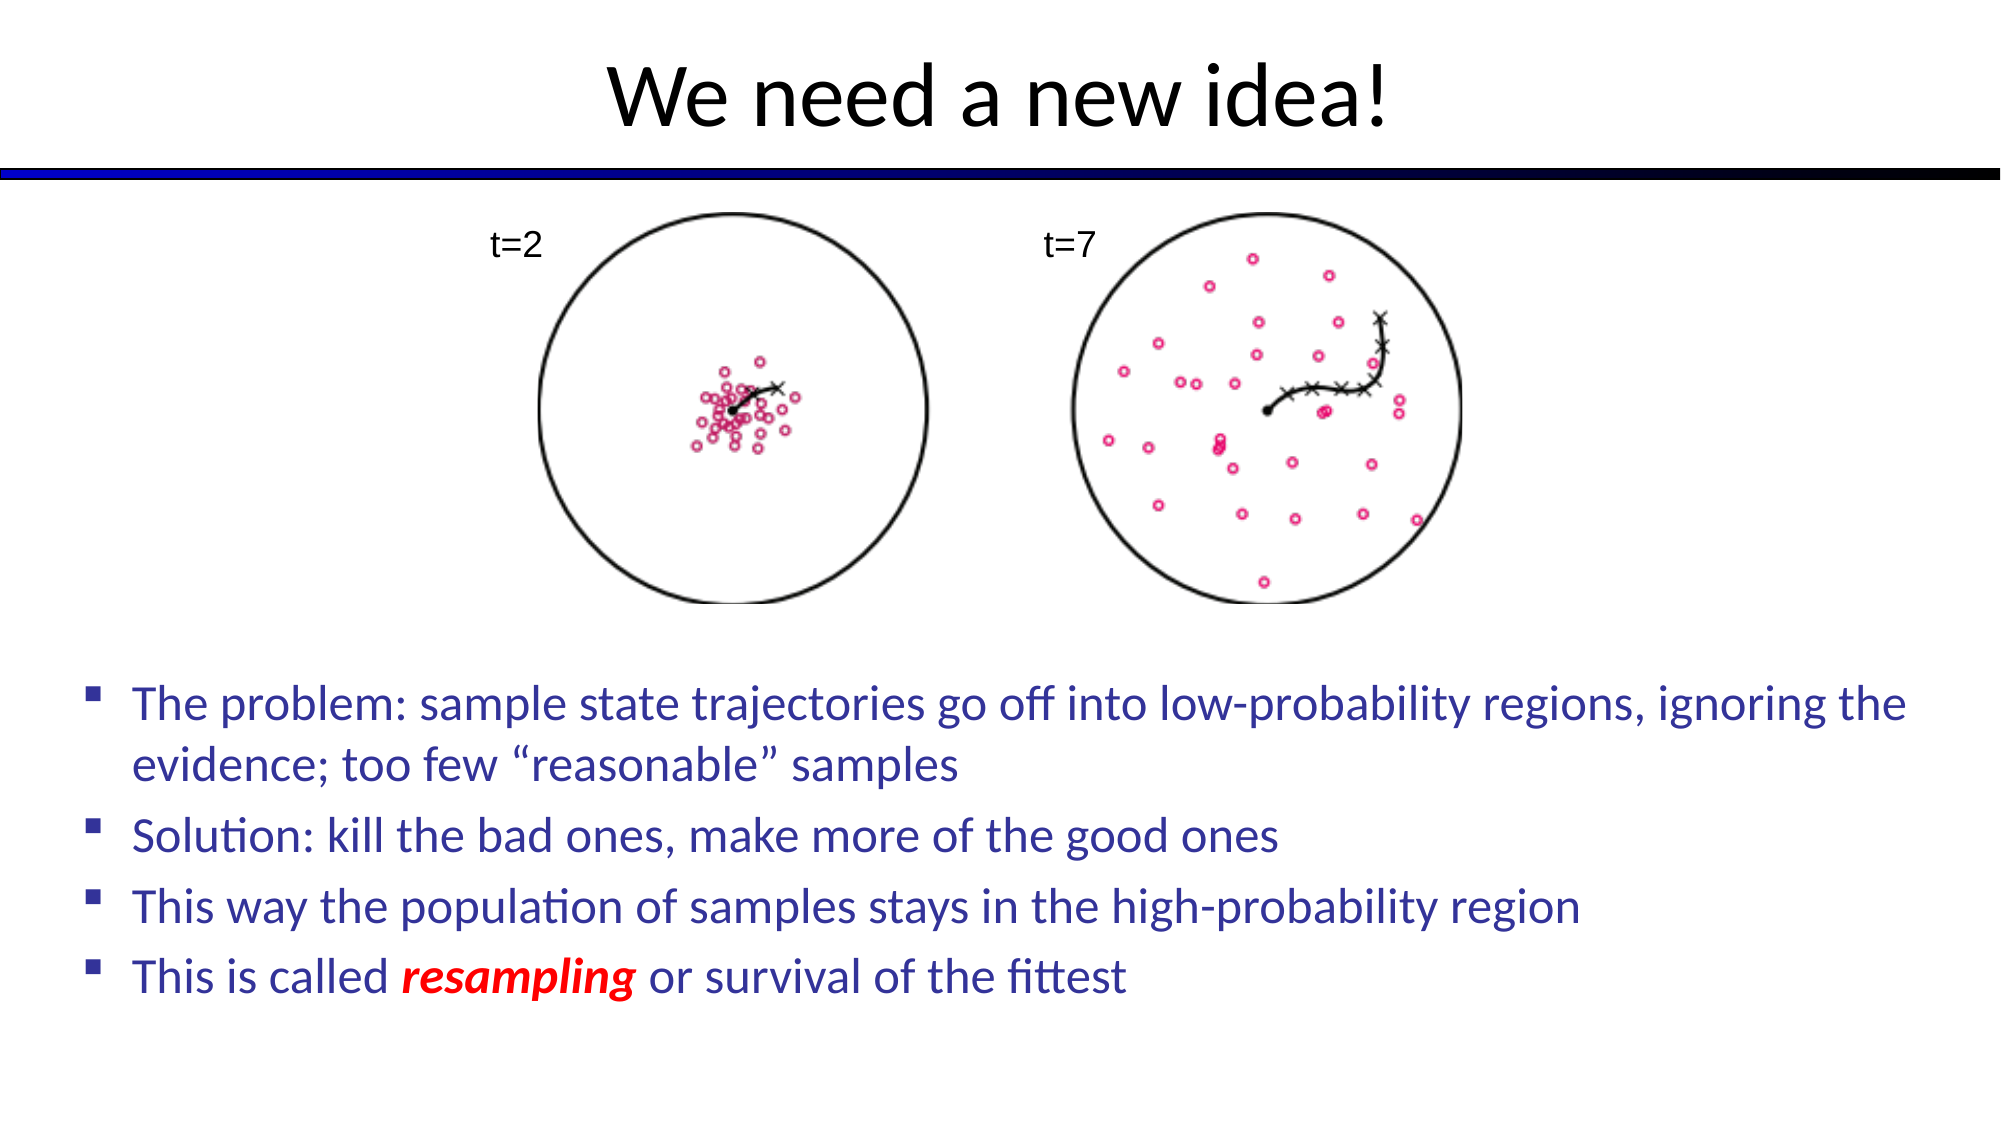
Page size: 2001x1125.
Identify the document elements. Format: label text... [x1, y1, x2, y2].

picture [537, 212, 1463, 604]
title We need a new idea! [0, 0, 2000, 184]
text_box t=2 [475, 212, 535, 273]
list The problem: sample state trajectories go off into low-probability regions, ignoring the evidence; too few “reasonable” samples Solution: kill the bad ones, make more of the good ones This way the population of samples stays in the high-probability region This is called resampling or survival of the fittest [66, 662, 1934, 1013]
